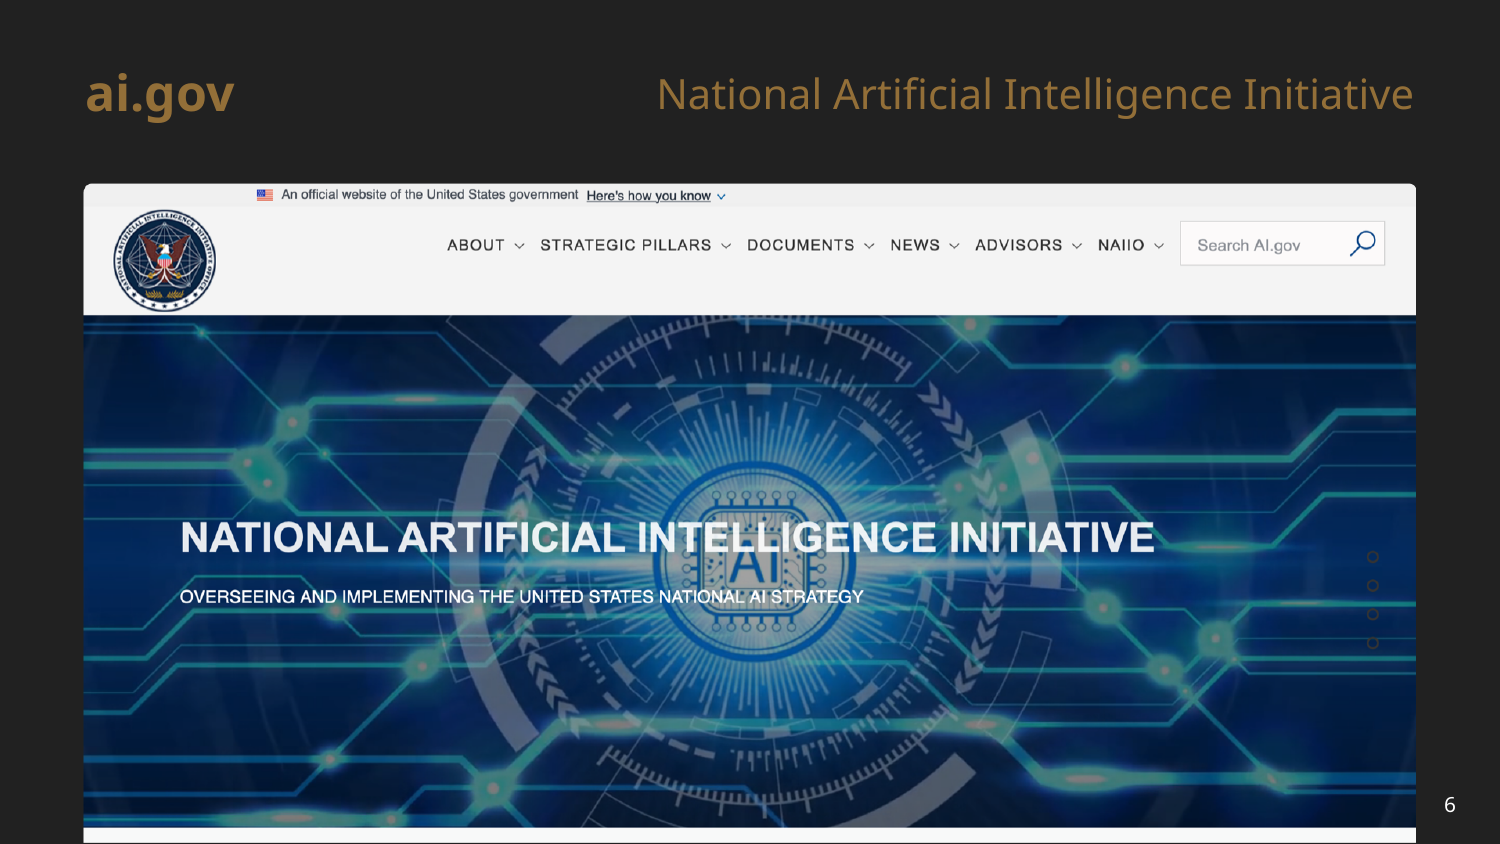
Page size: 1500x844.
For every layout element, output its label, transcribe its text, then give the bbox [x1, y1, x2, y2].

picture [82, 181, 1418, 844]
list ai.gov [70, 57, 681, 132]
slide_number 6 [1421, 783, 1471, 829]
title National Artificial Intelligence Initiative [553, 27, 1430, 159]
